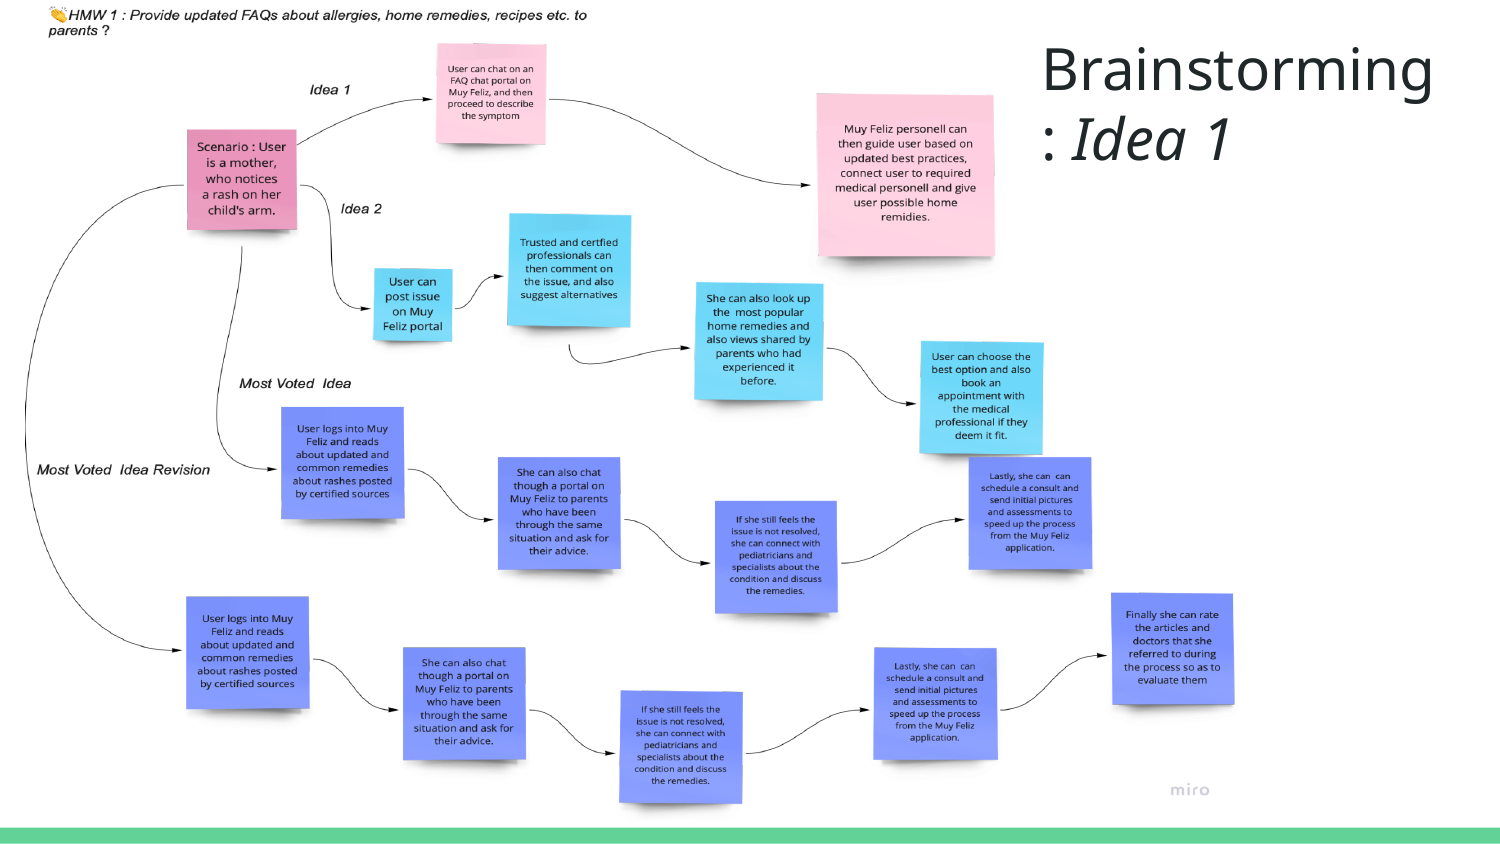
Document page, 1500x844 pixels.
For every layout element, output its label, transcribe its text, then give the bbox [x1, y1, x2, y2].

picture [25, 0, 1237, 821]
text_box Brainstorming : Idea 1 [1241, 16, 1466, 187]
